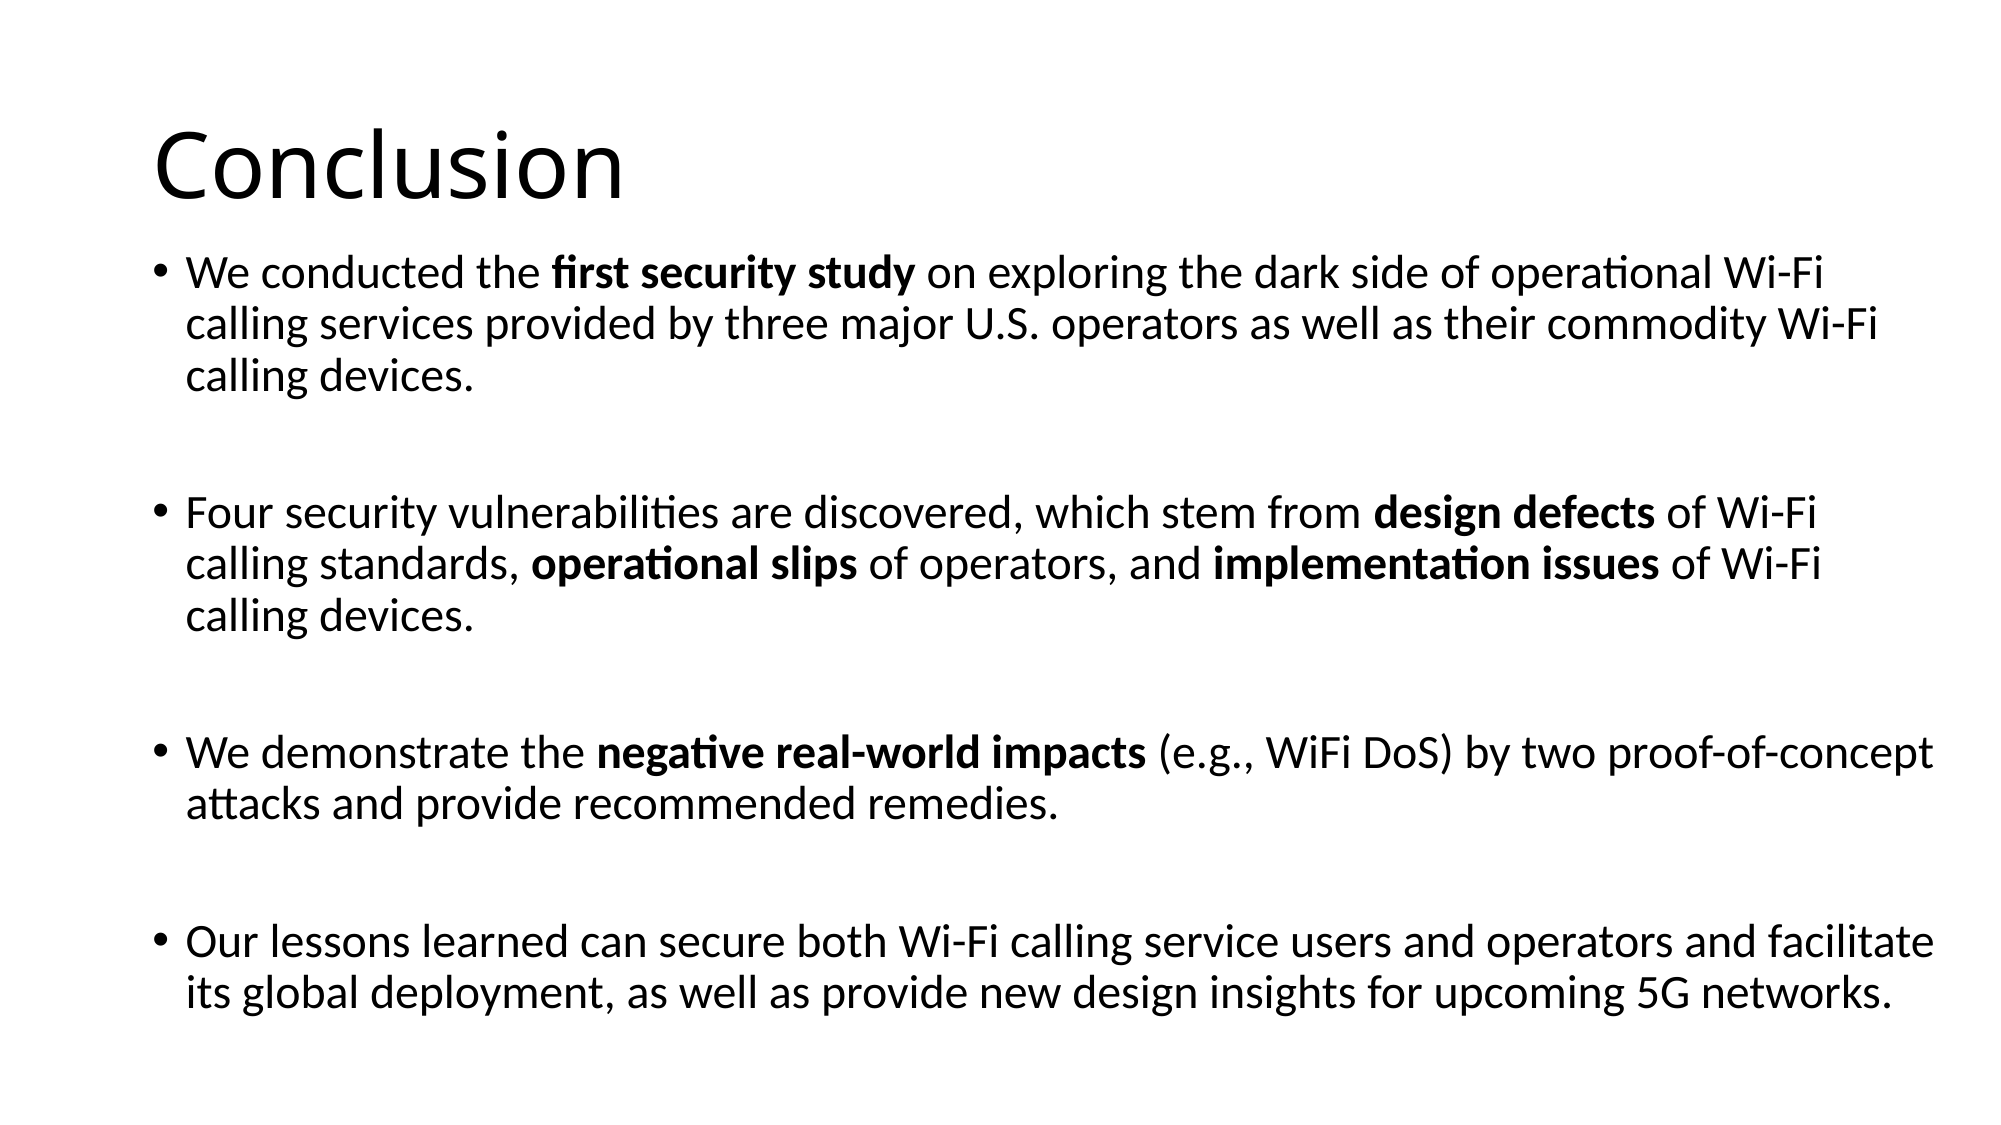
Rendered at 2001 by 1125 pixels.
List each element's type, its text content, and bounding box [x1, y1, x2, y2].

title Conclusion [137, 59, 1863, 239]
list We conducted the first security study on exploring the dark side of operational Wi-Fi calling services provided by three major U.S. operators as well as their commodity Wi-Fi calling devices. Four security vulnerabilities are discovered, which stem from design defects of Wi-Fi calling standards, operational slips of operators, and implementation issues of Wi-Fi calling devices. We demonstrate the negative real-world impacts (e.g., WiFi DoS) by two proof-of-concept attacks and provide recommended remedies. Our lessons learned can secure both Wi-Fi calling service users and operators and facilitate its global deployment, as well as provide new design insights for upcoming 5G networks. [137, 239, 1963, 1052]
